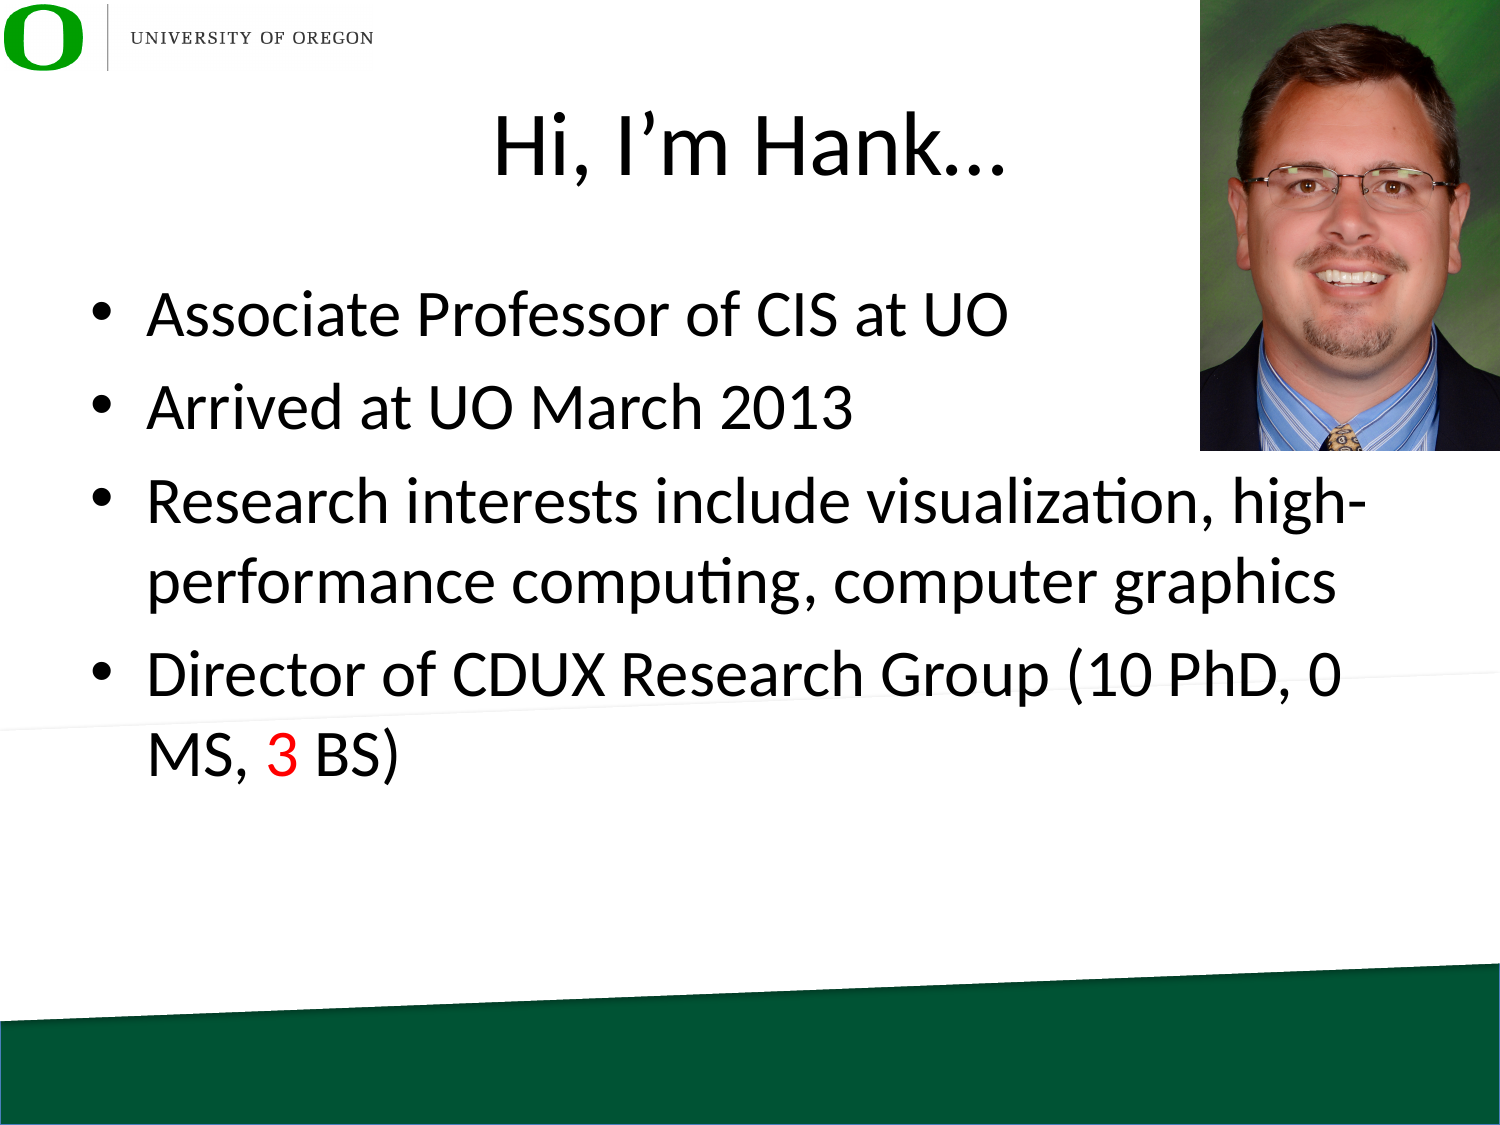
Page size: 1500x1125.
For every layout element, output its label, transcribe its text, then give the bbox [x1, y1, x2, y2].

list Associate Professor of CIS at UO Arrived at UO March 2013 Research interests include visualization, high-performance computing, computer graphics Director of CDUX Research Group (10 PhD, 0 MS, 3 BS) [75, 262, 1419, 1005]
title Hi, I’m Hank… [75, 45, 1194, 233]
picture [1199, 0, 1500, 451]
picture [4, 4, 373, 71]
